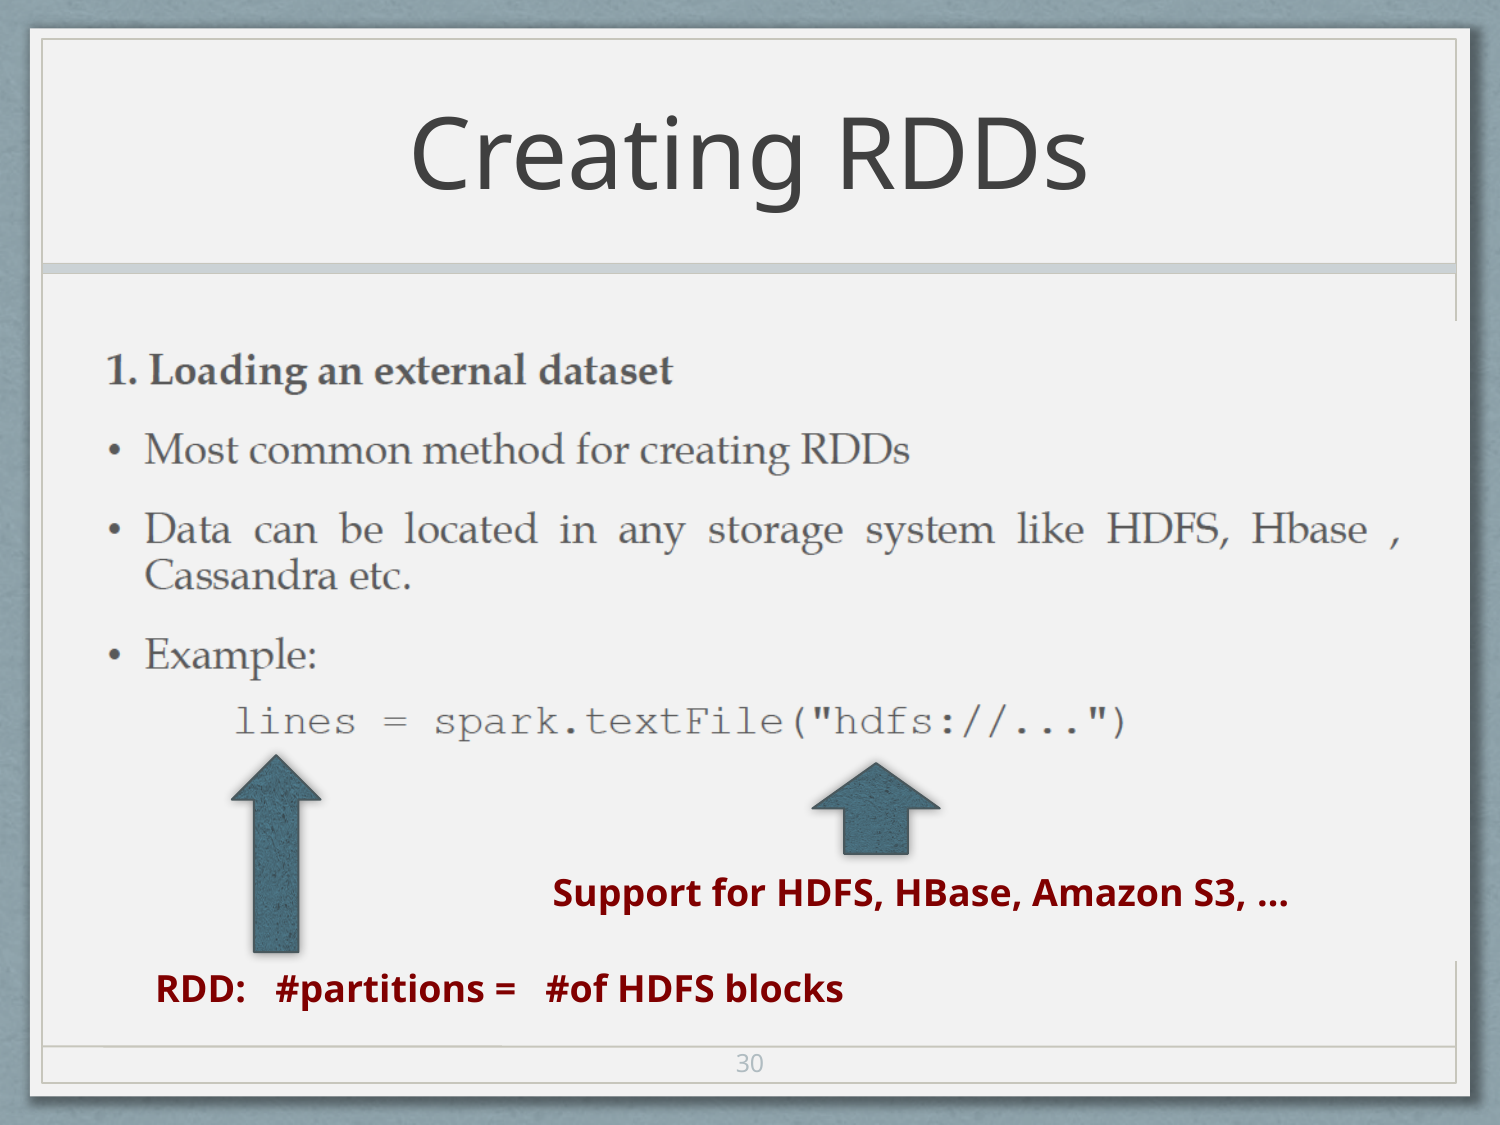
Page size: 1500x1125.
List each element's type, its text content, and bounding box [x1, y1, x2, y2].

text_box RDD: #partitions = #of HDFS blocks [140, 974, 860, 1018]
slide_number 30 [687, 1042, 813, 1088]
title Creating RDDs [147, 40, 1353, 260]
picture [60, 321, 1468, 961]
